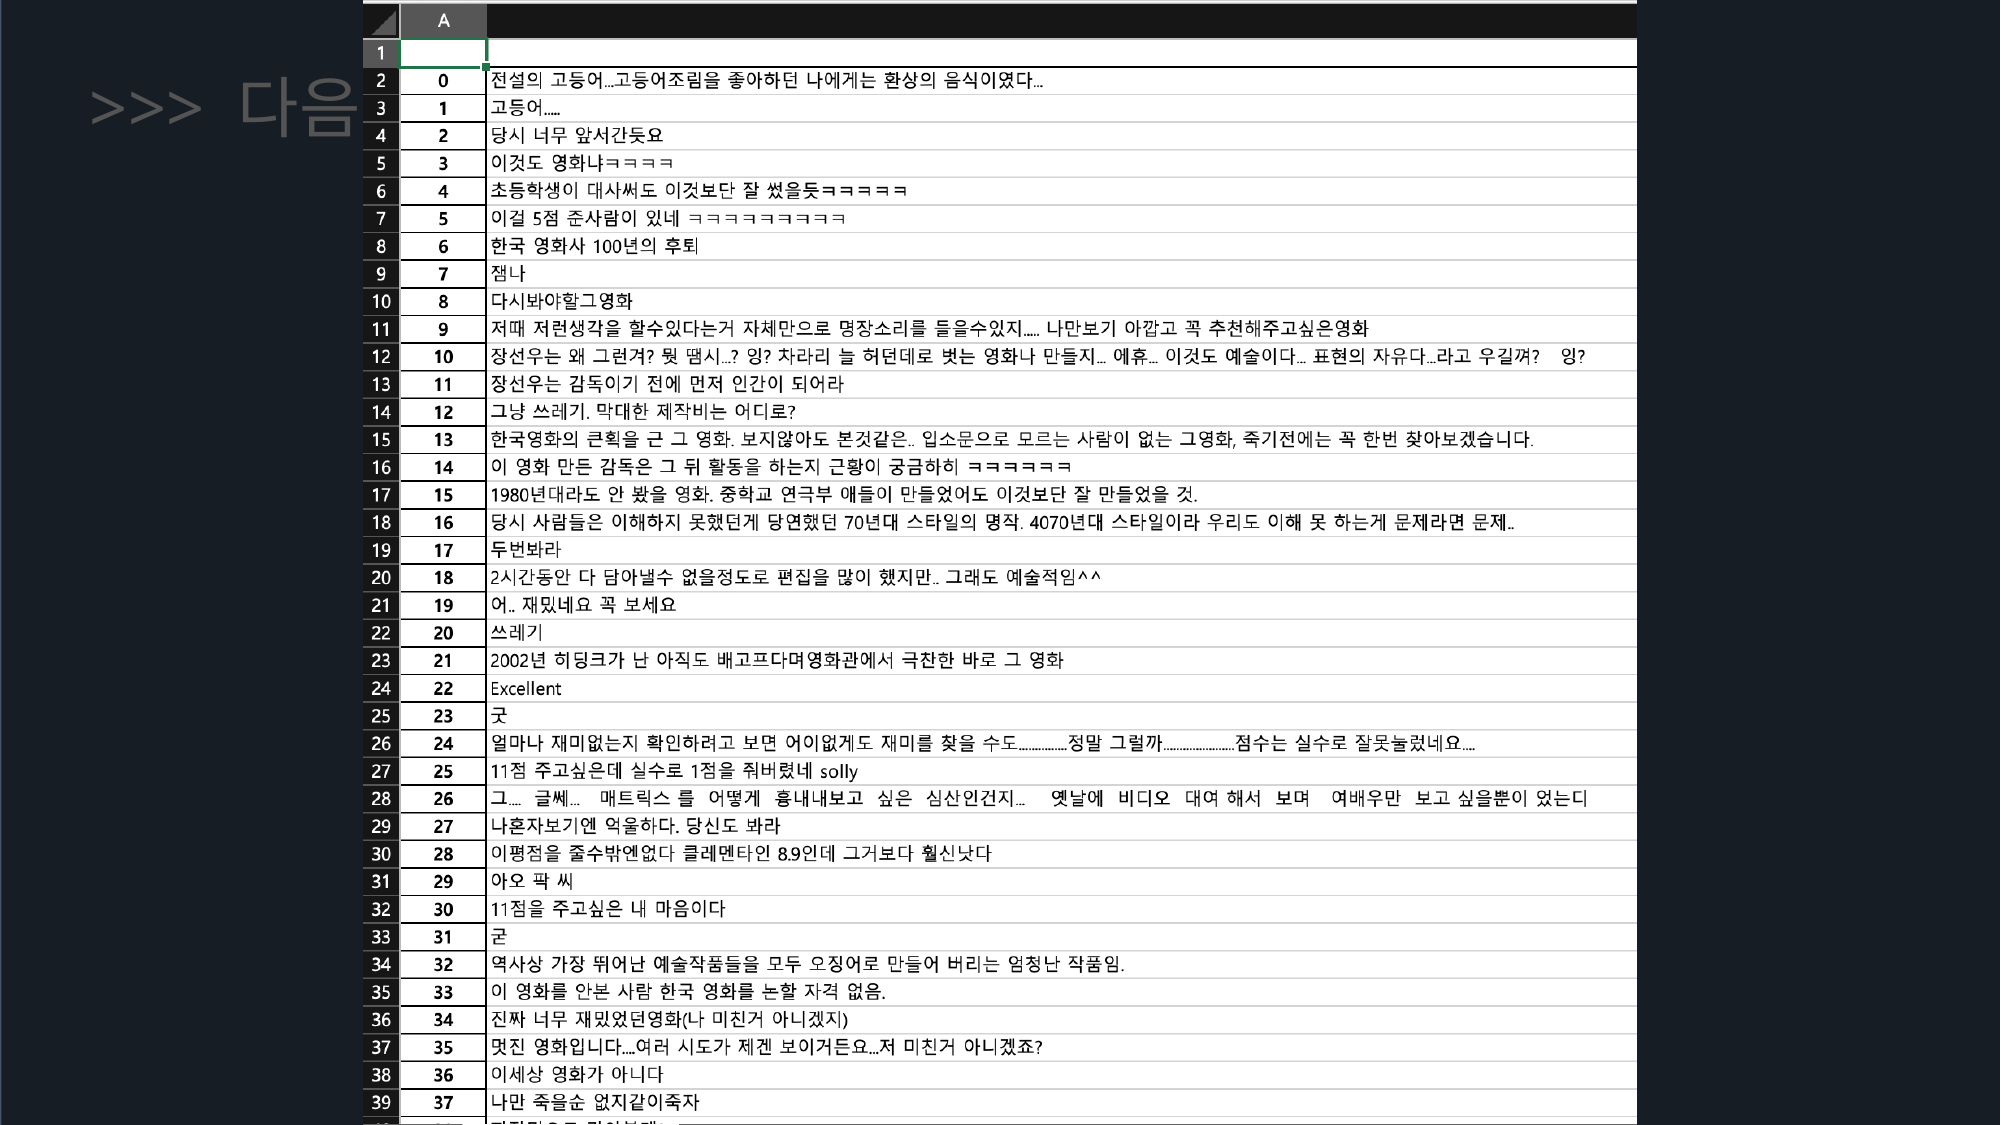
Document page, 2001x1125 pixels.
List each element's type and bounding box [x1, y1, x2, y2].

picture [363, 0, 1637, 1125]
text_box [1637, 0, 2000, 1125]
text_box [0, 0, 363, 1125]
